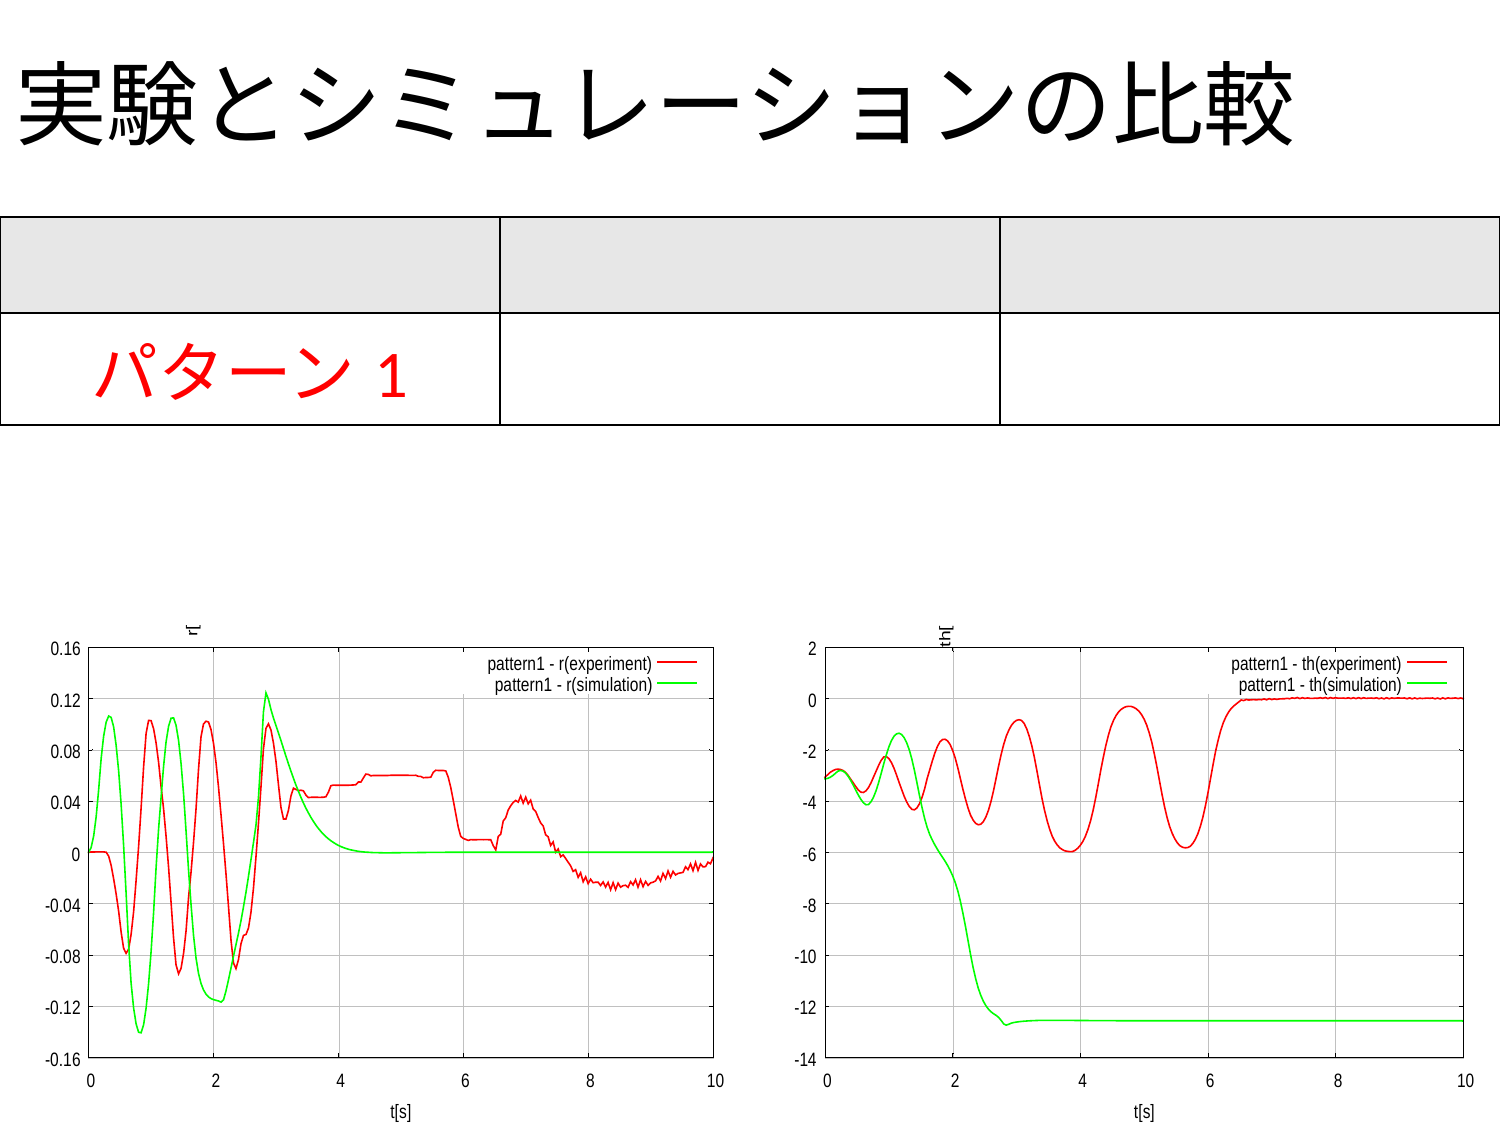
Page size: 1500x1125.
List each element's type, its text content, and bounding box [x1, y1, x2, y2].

title 実験とシミュレーションの比較 [0, 0, 1500, 217]
picture [0, 625, 1500, 1125]
